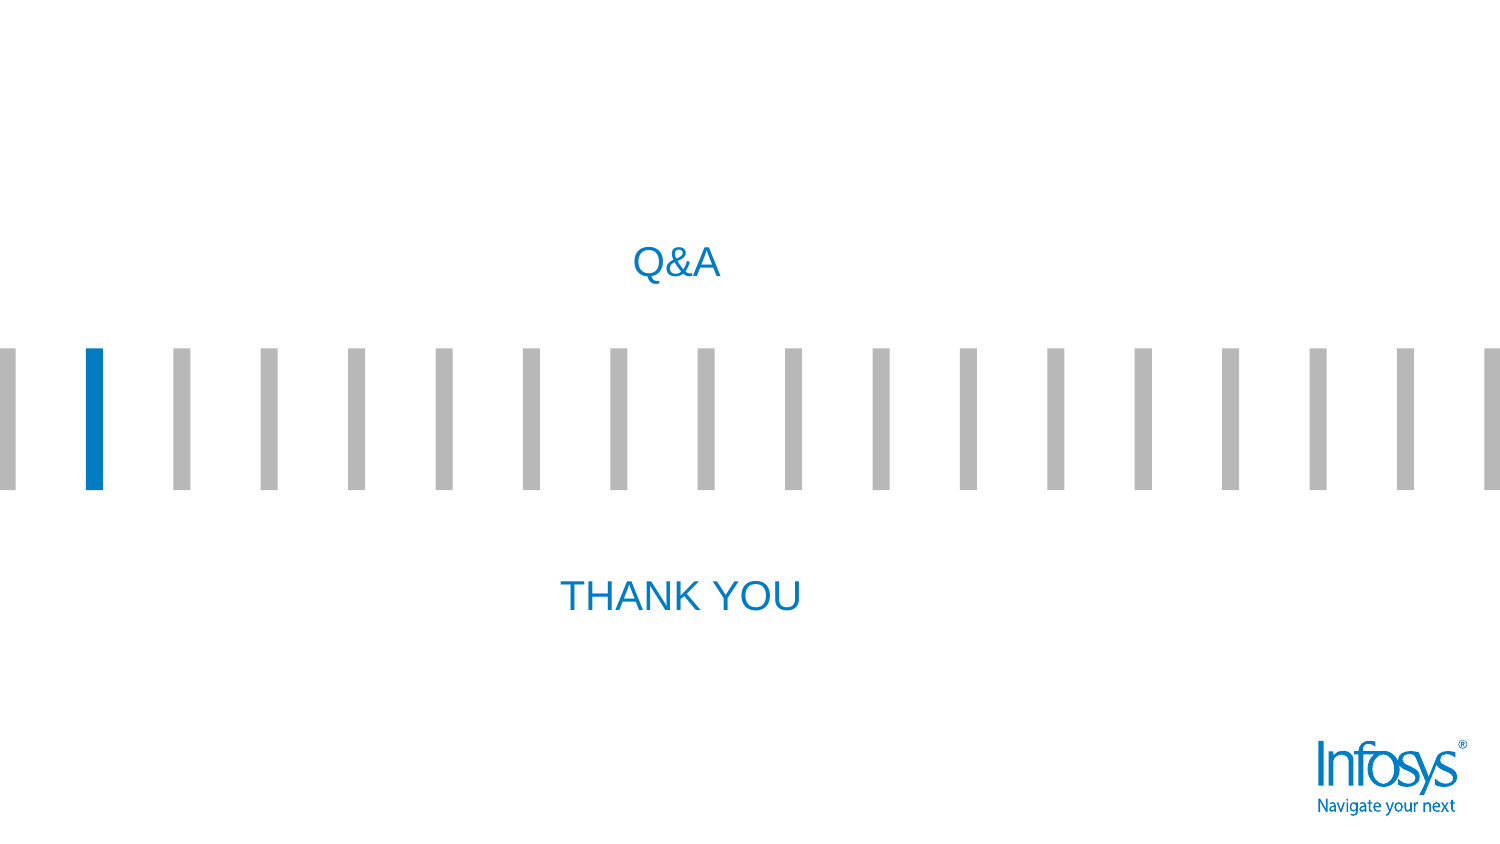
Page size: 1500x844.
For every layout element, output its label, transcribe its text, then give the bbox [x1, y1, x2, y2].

title Q&A [100, 227, 1254, 306]
text_box THANK YOU [545, 561, 1066, 673]
